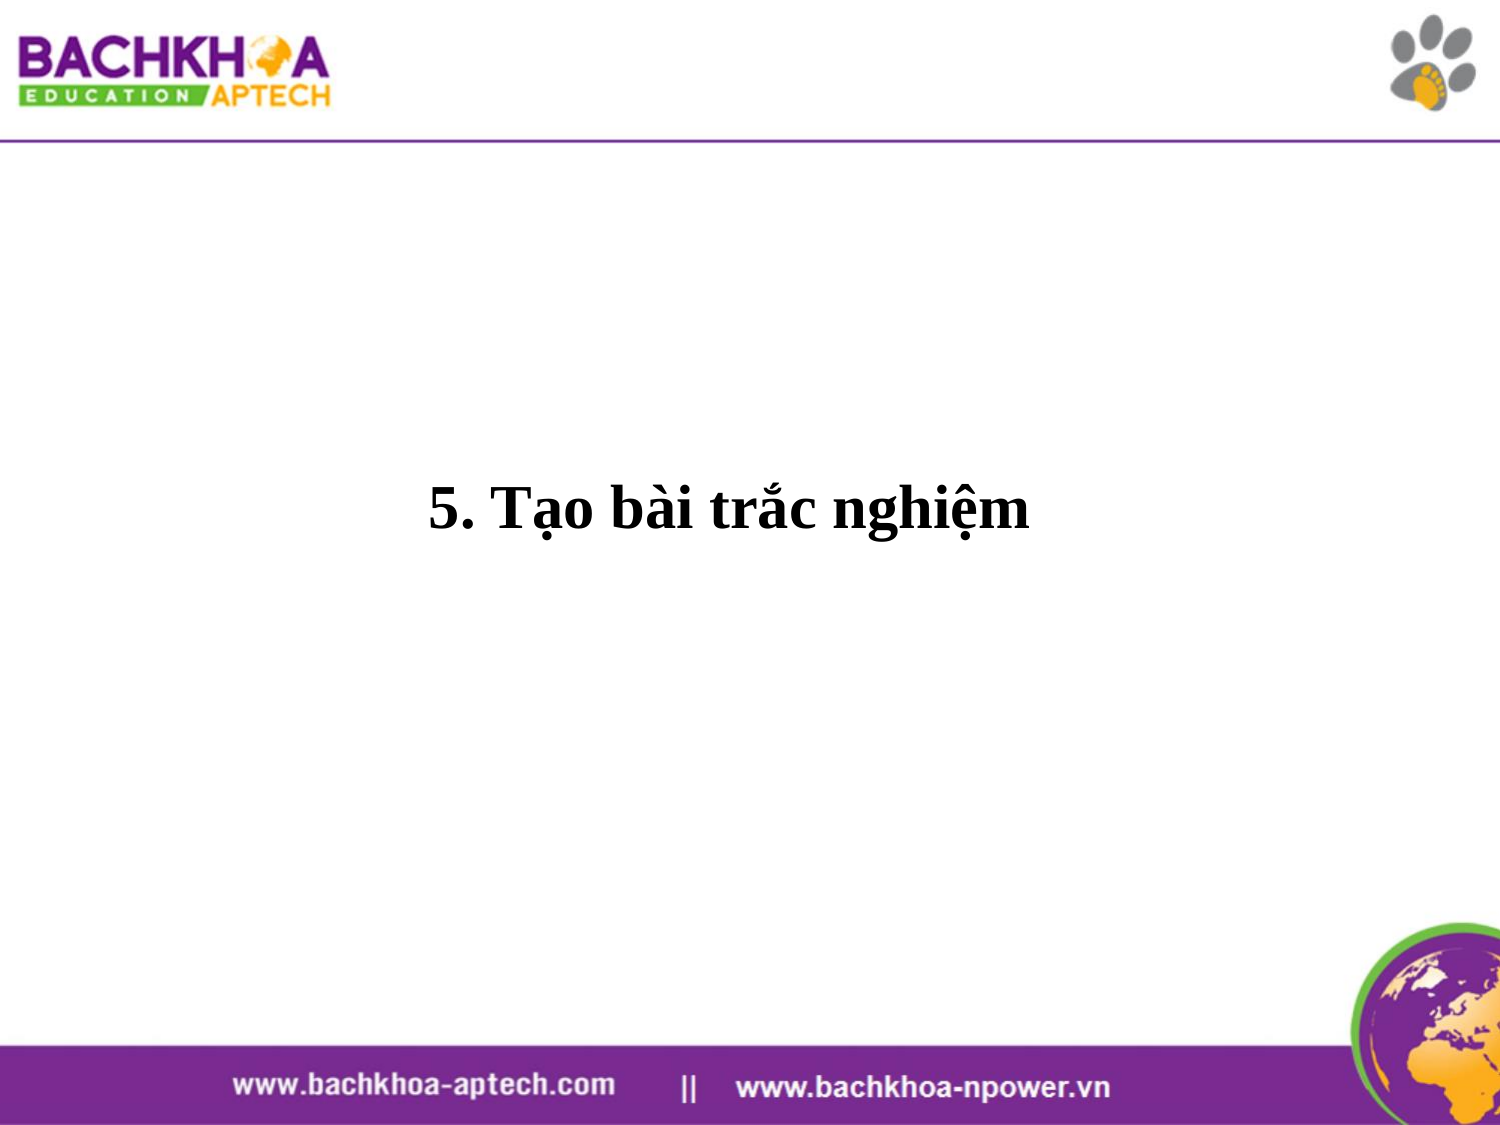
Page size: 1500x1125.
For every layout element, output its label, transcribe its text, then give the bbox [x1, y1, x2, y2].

title 5. Tạo bài trắc nghiệm [117, 410, 1343, 598]
picture [0, 0, 1500, 1125]
